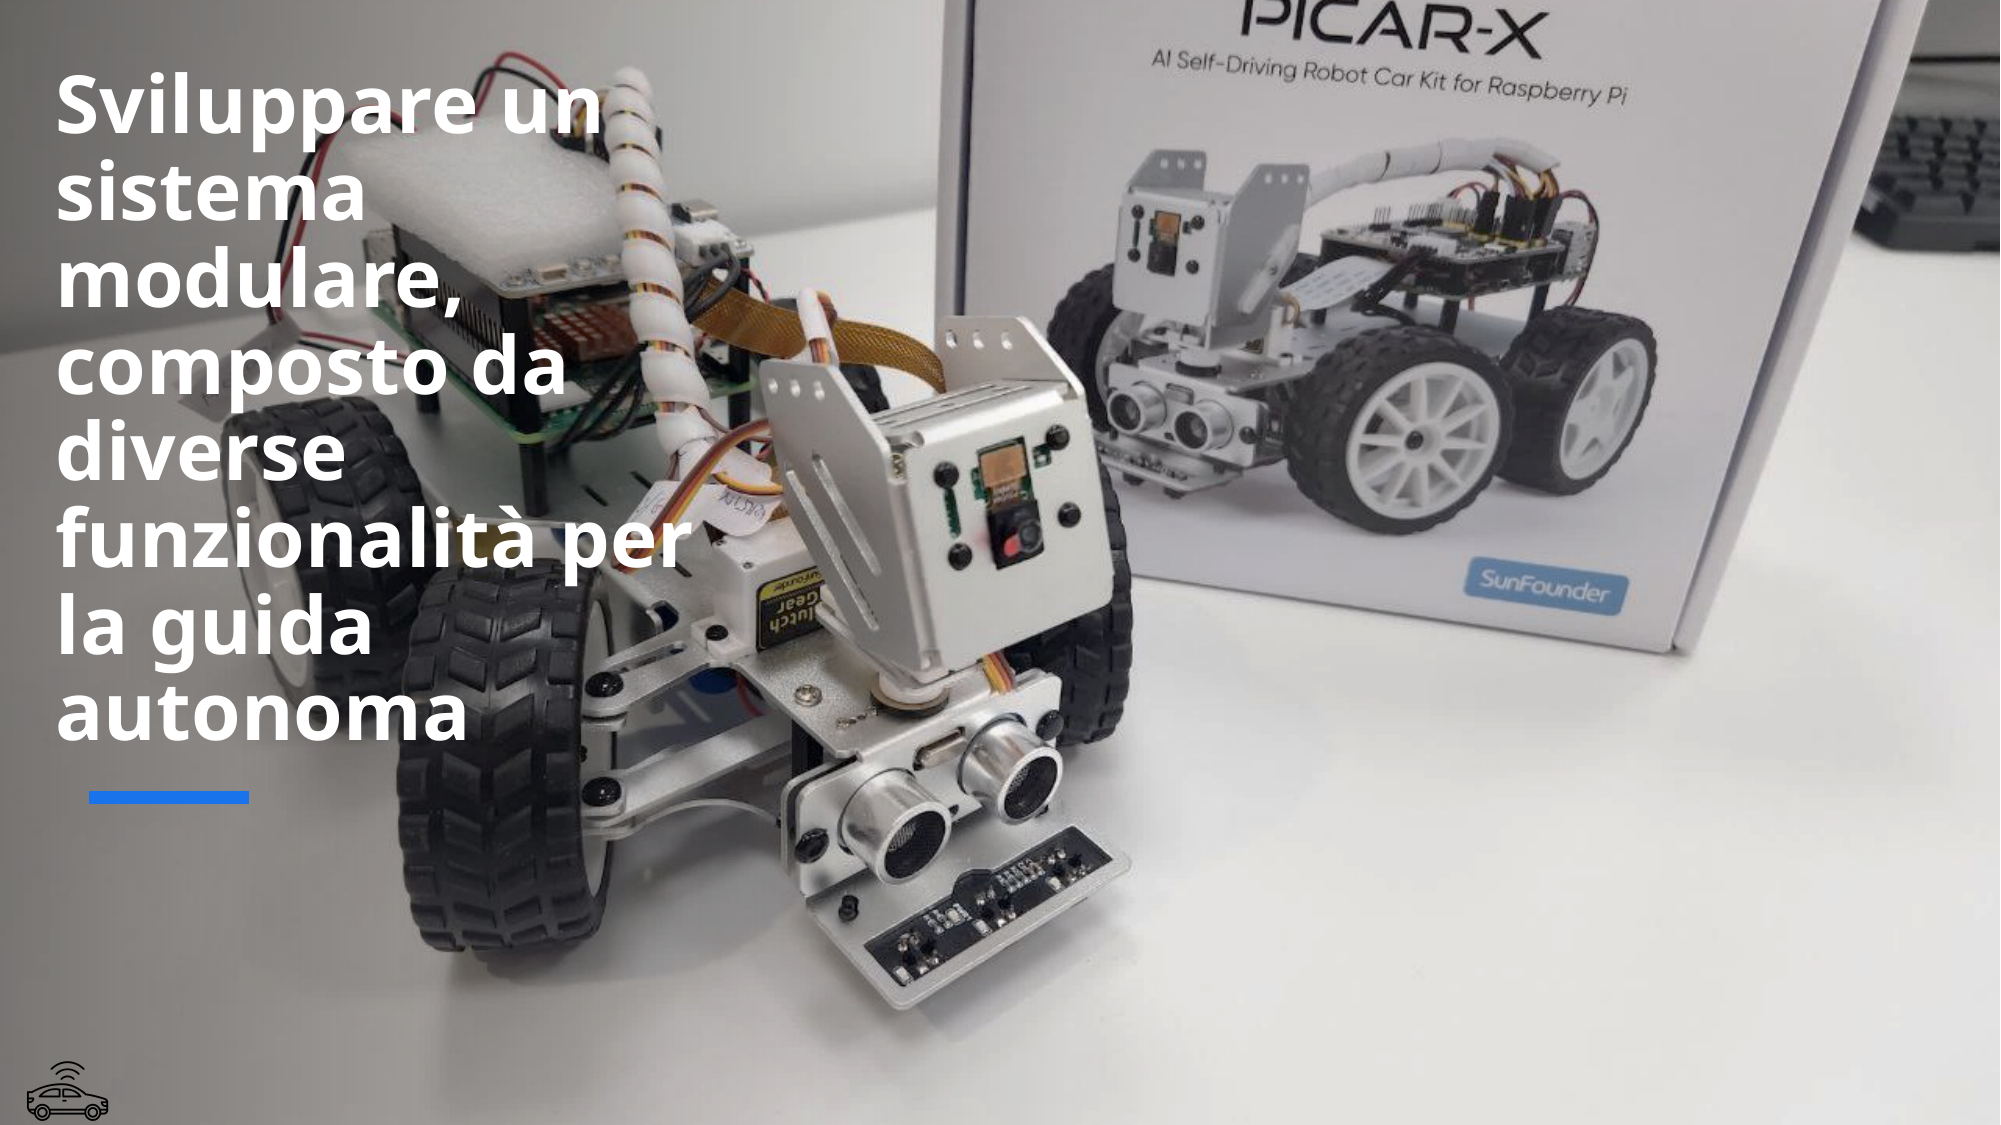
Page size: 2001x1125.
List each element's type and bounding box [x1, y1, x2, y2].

list [0, 0, 2000, 1125]
picture [25, 1049, 109, 1125]
